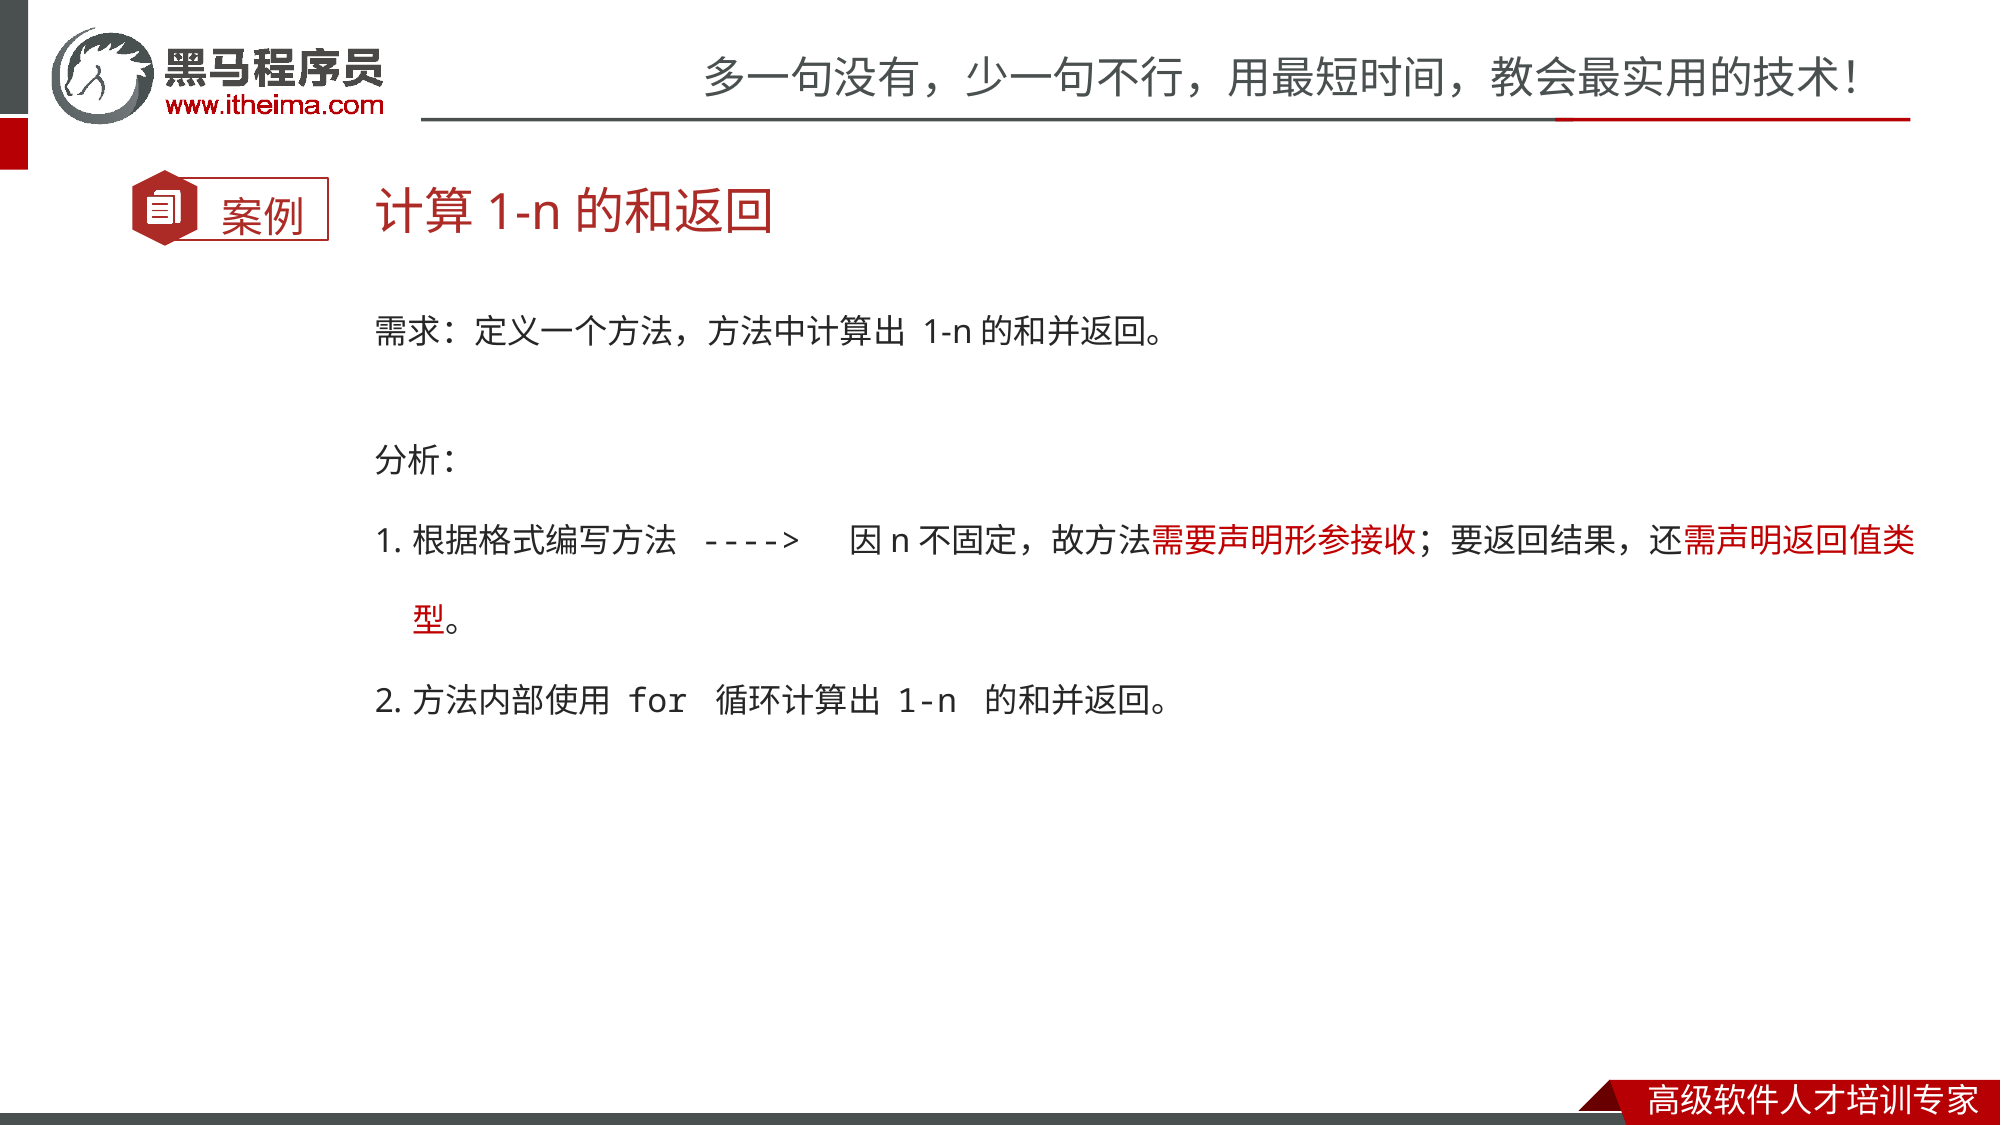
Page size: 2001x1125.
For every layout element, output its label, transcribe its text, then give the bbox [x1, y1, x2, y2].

text_box 分析： 根据格式编写方法 ----> 因n不固定，故方法需要声明形参接收；要返回结果，还需声明返回值类型。 方法内部使用 for 循环计算出 1-n 的和并返回。 [360, 412, 1981, 859]
picture [147, 190, 181, 224]
picture [50, 26, 384, 125]
list 计算1-n的和返回 [360, 166, 1872, 252]
list 需求：定义一个方法，方法中计算出 1-n的和并返回。 [360, 283, 1221, 356]
